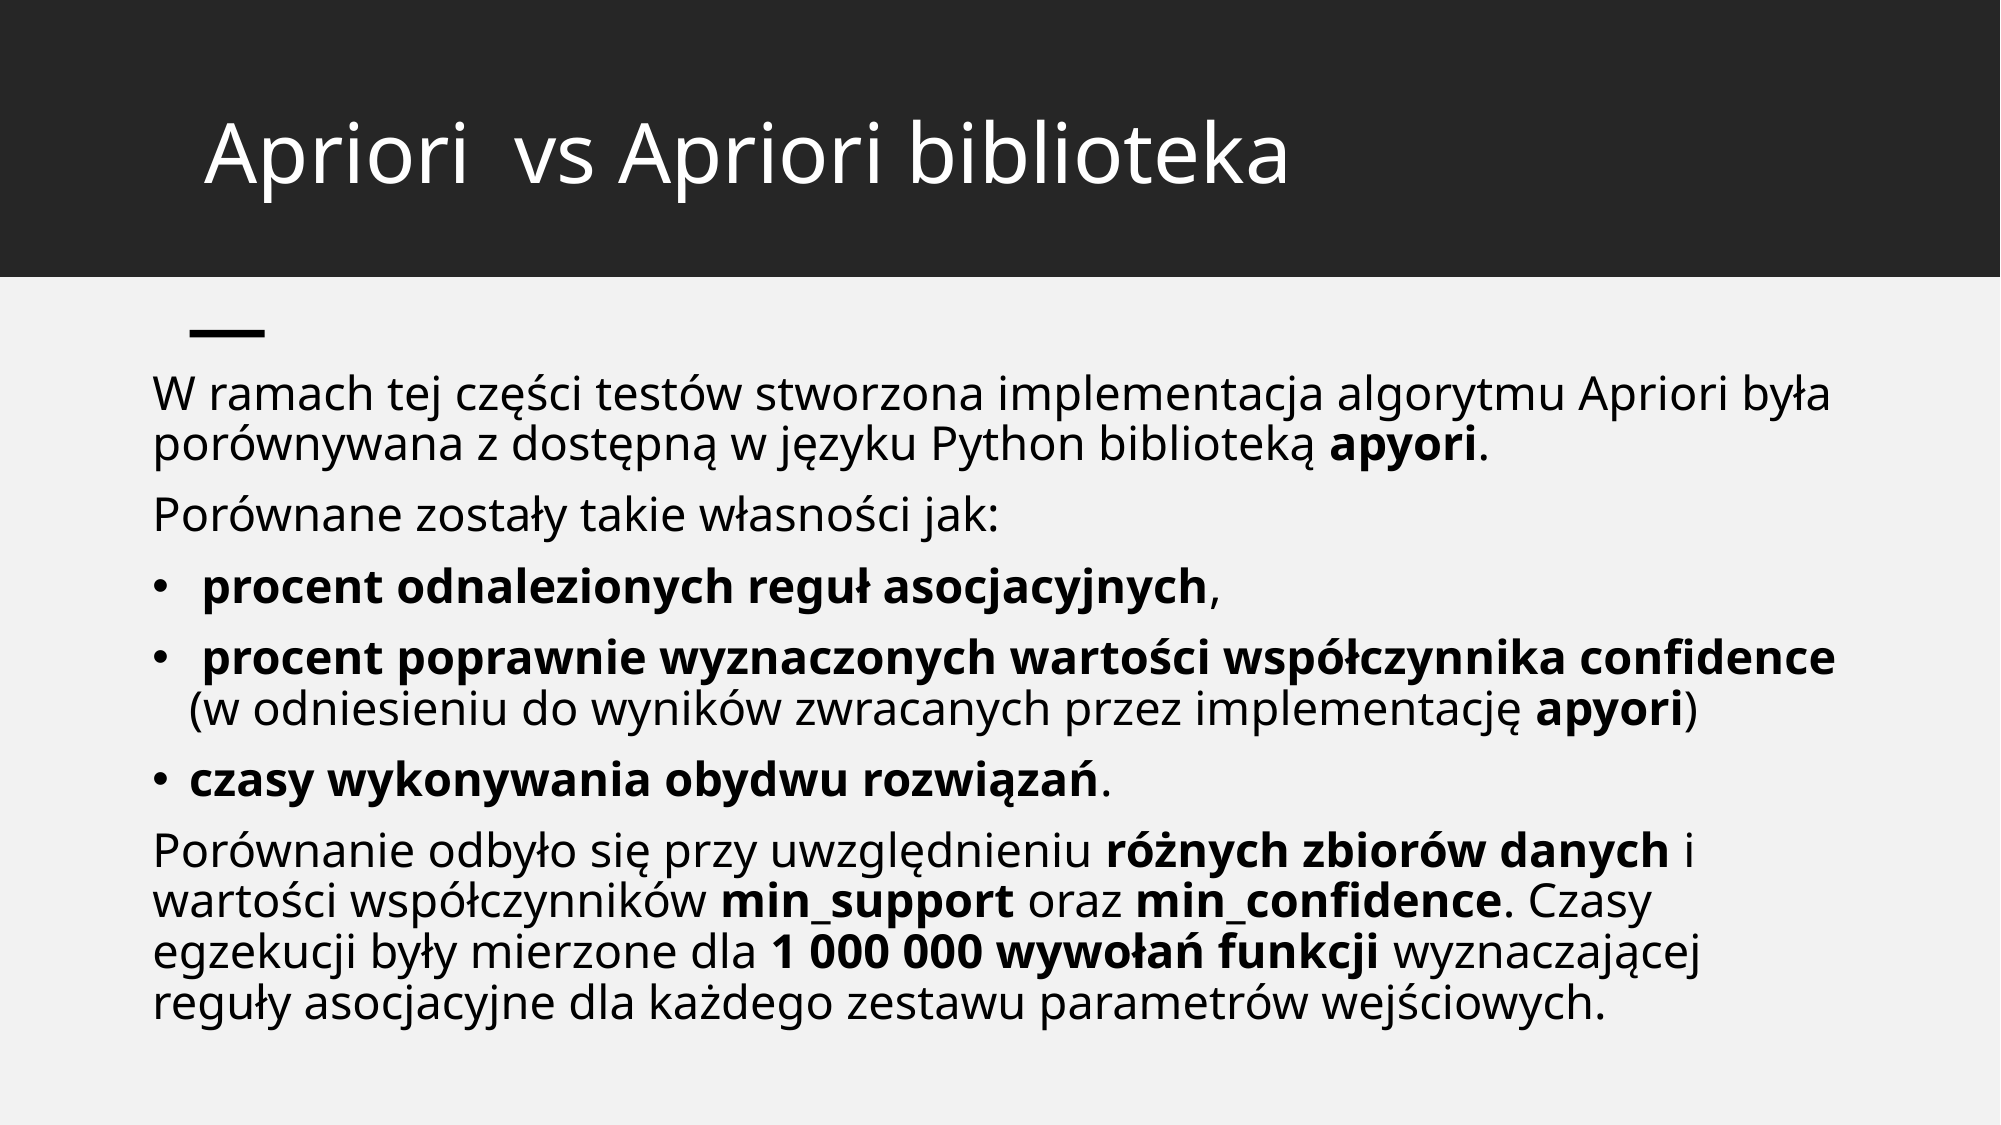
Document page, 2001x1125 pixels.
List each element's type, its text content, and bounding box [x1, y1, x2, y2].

text_box [0, 275, 2000, 1125]
text_box [0, 0, 2000, 275]
list W ramach tej części testów stworzona implementacja algorytmu Apriori była porównywana z dostępną w języku Python biblioteką apyori. Porównane zostały takie własności jak: procent odnalezionych reguł asocjacyjnych, procent poprawnie wyznaczonych wartości współczynnika confidence (w odniesieniu do wyników zwracanych przez implementację apyori) czasy wykonywania obydwu rozwiązań. Porównanie odbyło się przy uwzględnieniu różnych zbiorów danych i wartości współczynników min_support oraz min_confidence. Czasy egzekucji były mierzone dla 1 000 000 wywołań funkcji wyznaczającej reguły asocjacyjne dla każdego zestawu parametrów wejściowych. [137, 362, 1863, 1076]
text_box [188, 328, 266, 339]
title Apriori vs Apriori biblioteka [189, 104, 1812, 253]
